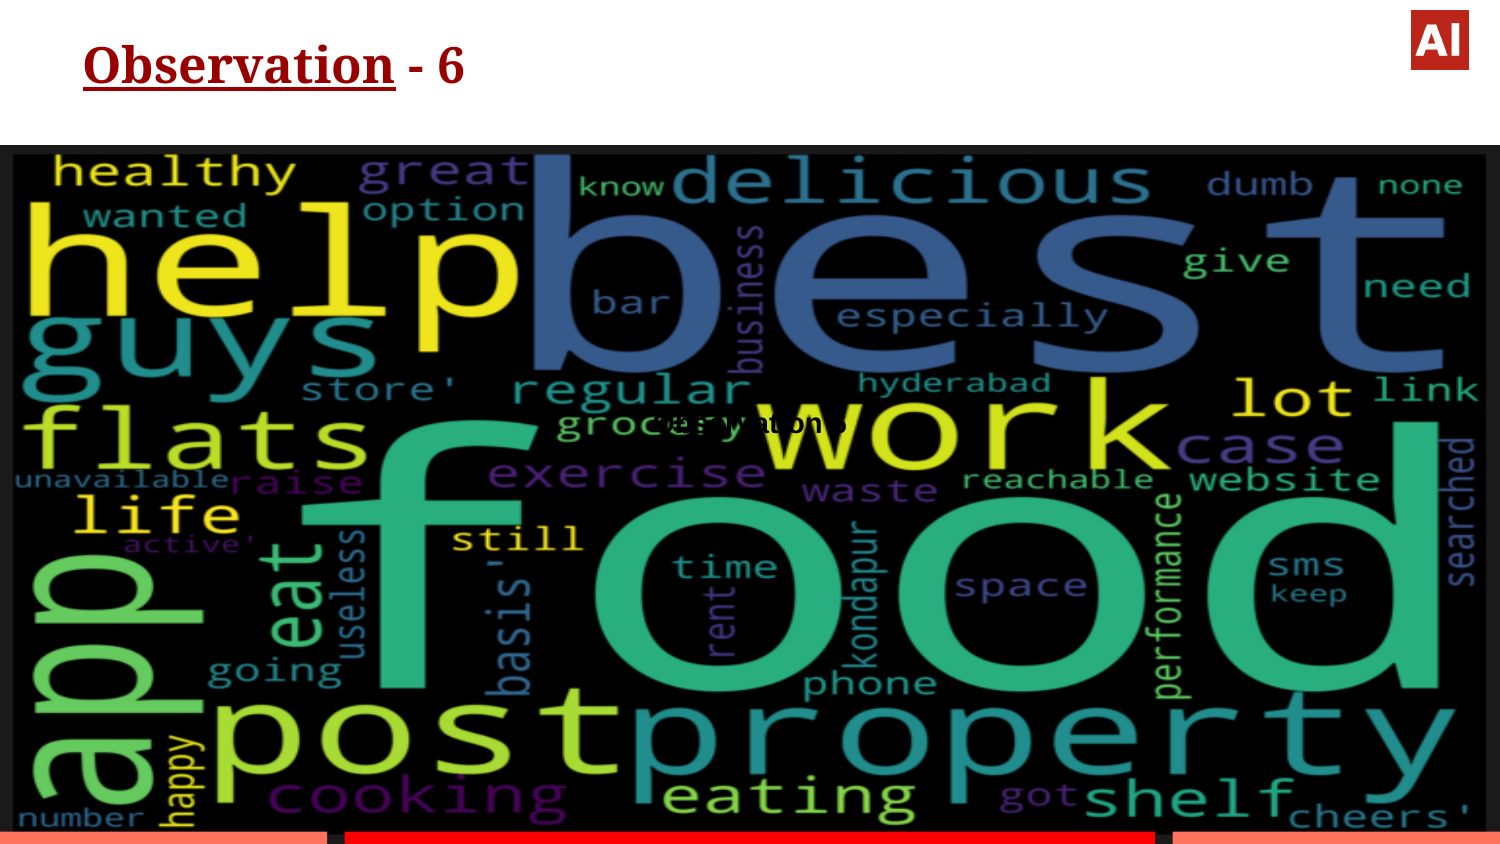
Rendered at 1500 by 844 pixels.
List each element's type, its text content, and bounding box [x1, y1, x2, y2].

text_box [0, 831, 1500, 844]
picture [0, 145, 1500, 831]
picture [1411, 10, 1469, 70]
text_box Observation - 6 [68, 26, 481, 101]
